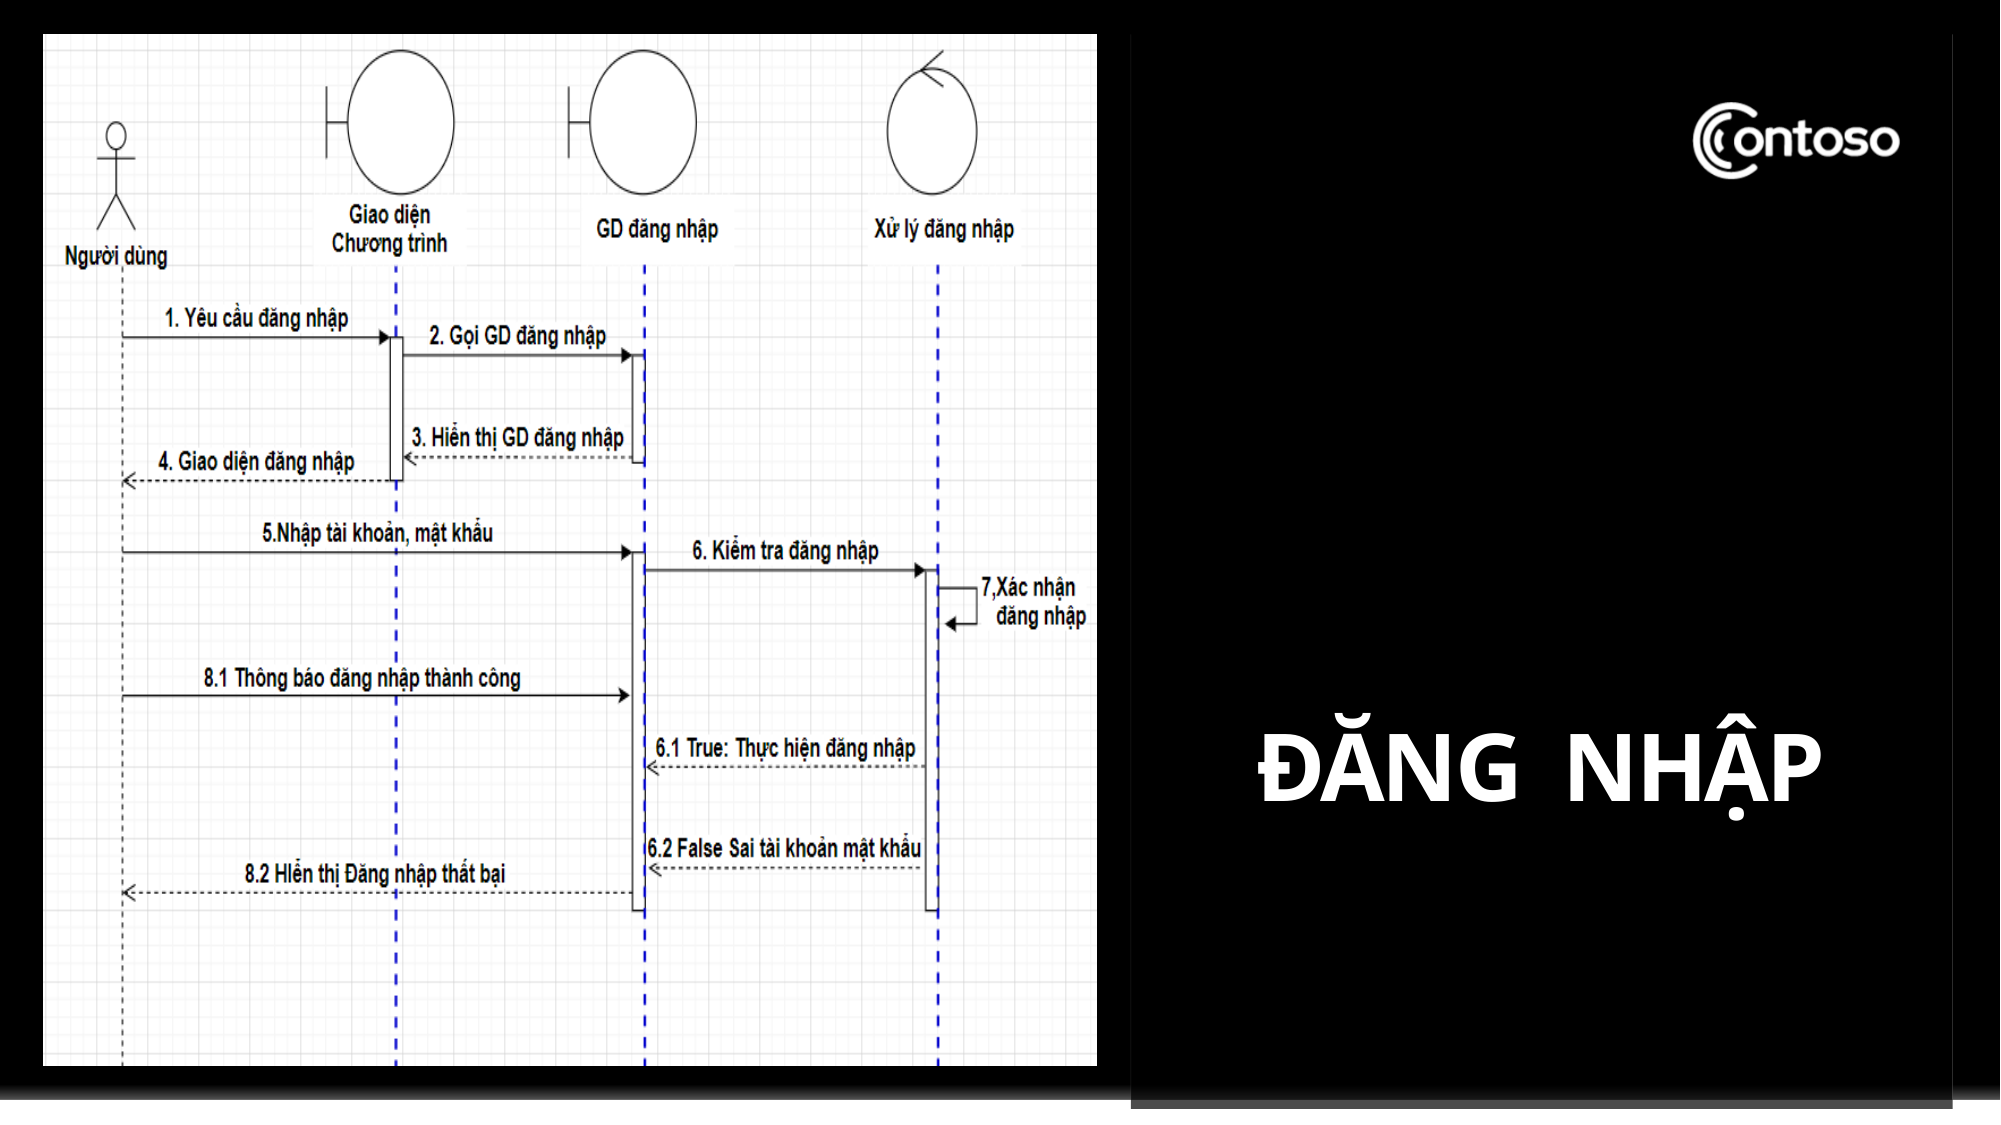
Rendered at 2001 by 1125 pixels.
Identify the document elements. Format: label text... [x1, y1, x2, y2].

picture [43, 34, 1097, 1066]
title Đăng nhập [1175, 639, 1907, 904]
picture [1685, 95, 1907, 181]
